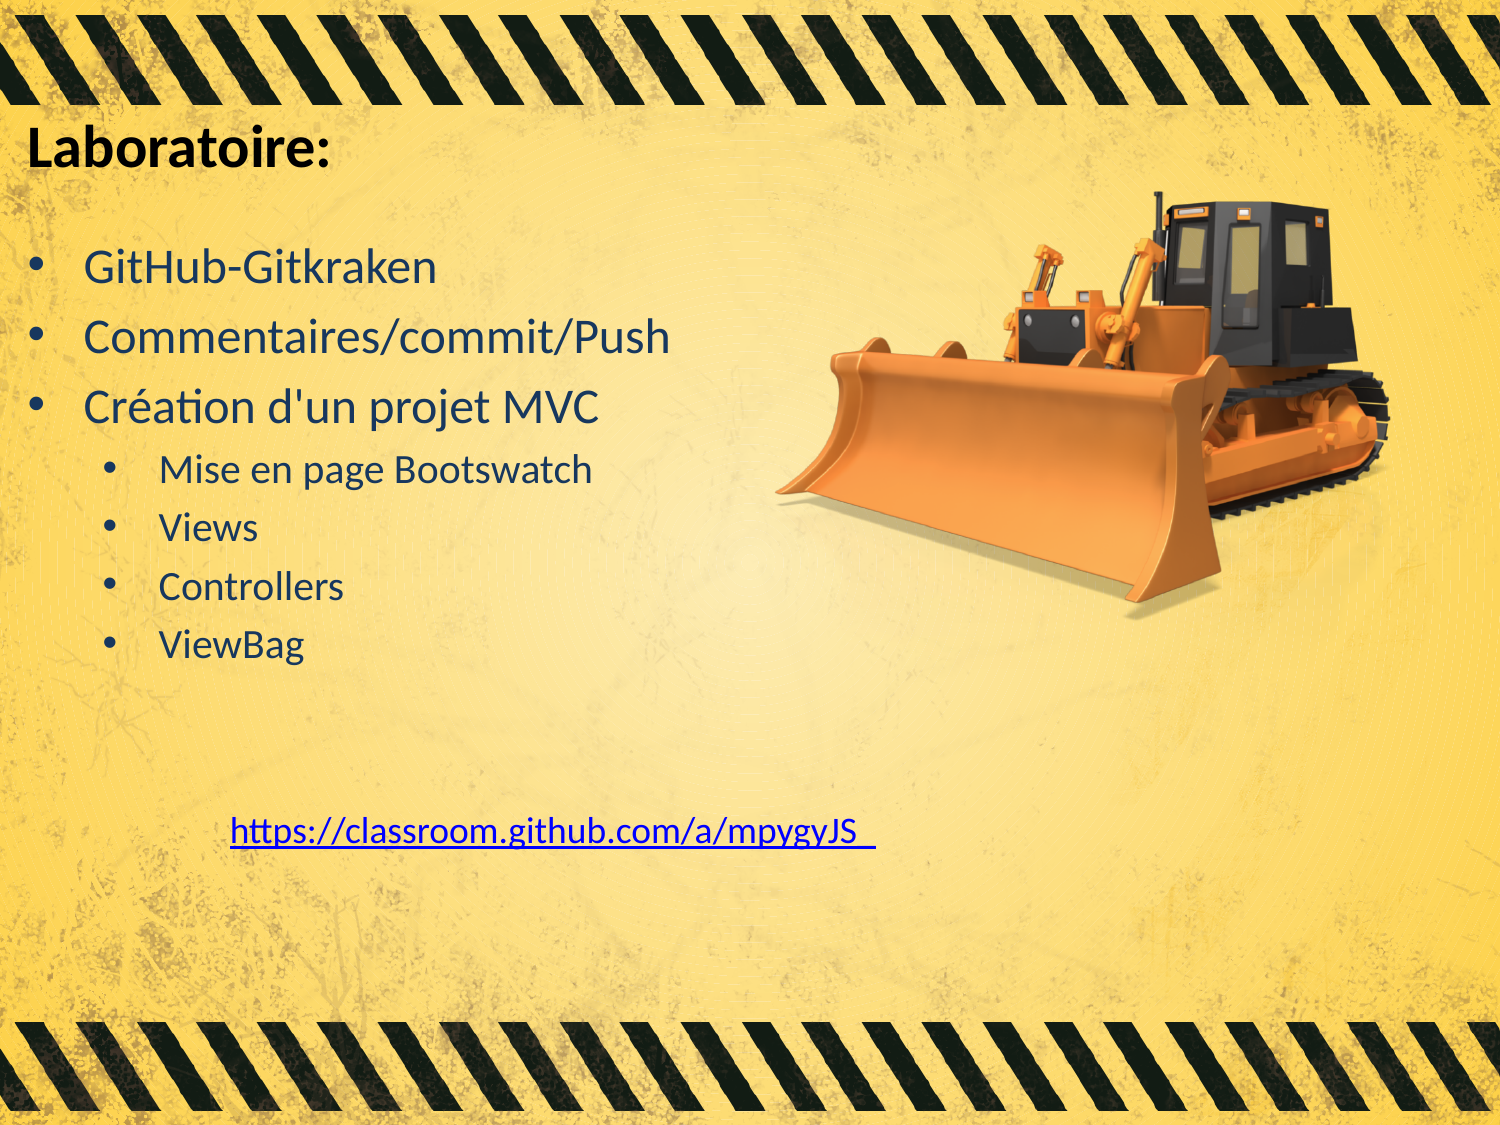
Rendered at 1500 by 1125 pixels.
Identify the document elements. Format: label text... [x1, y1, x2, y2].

title Laboratoire: [12, 93, 1475, 194]
picture [0, 0, 1500, 1125]
text_box https://classroom.github.com/a/mpygyJS_ [214, 798, 966, 859]
subtitle GitHub-Gitkraken Commentaires/commit/Push Création d'un projet MVC Mise en page Bootswatch Views Controllers ViewBag [12, 225, 1475, 1000]
